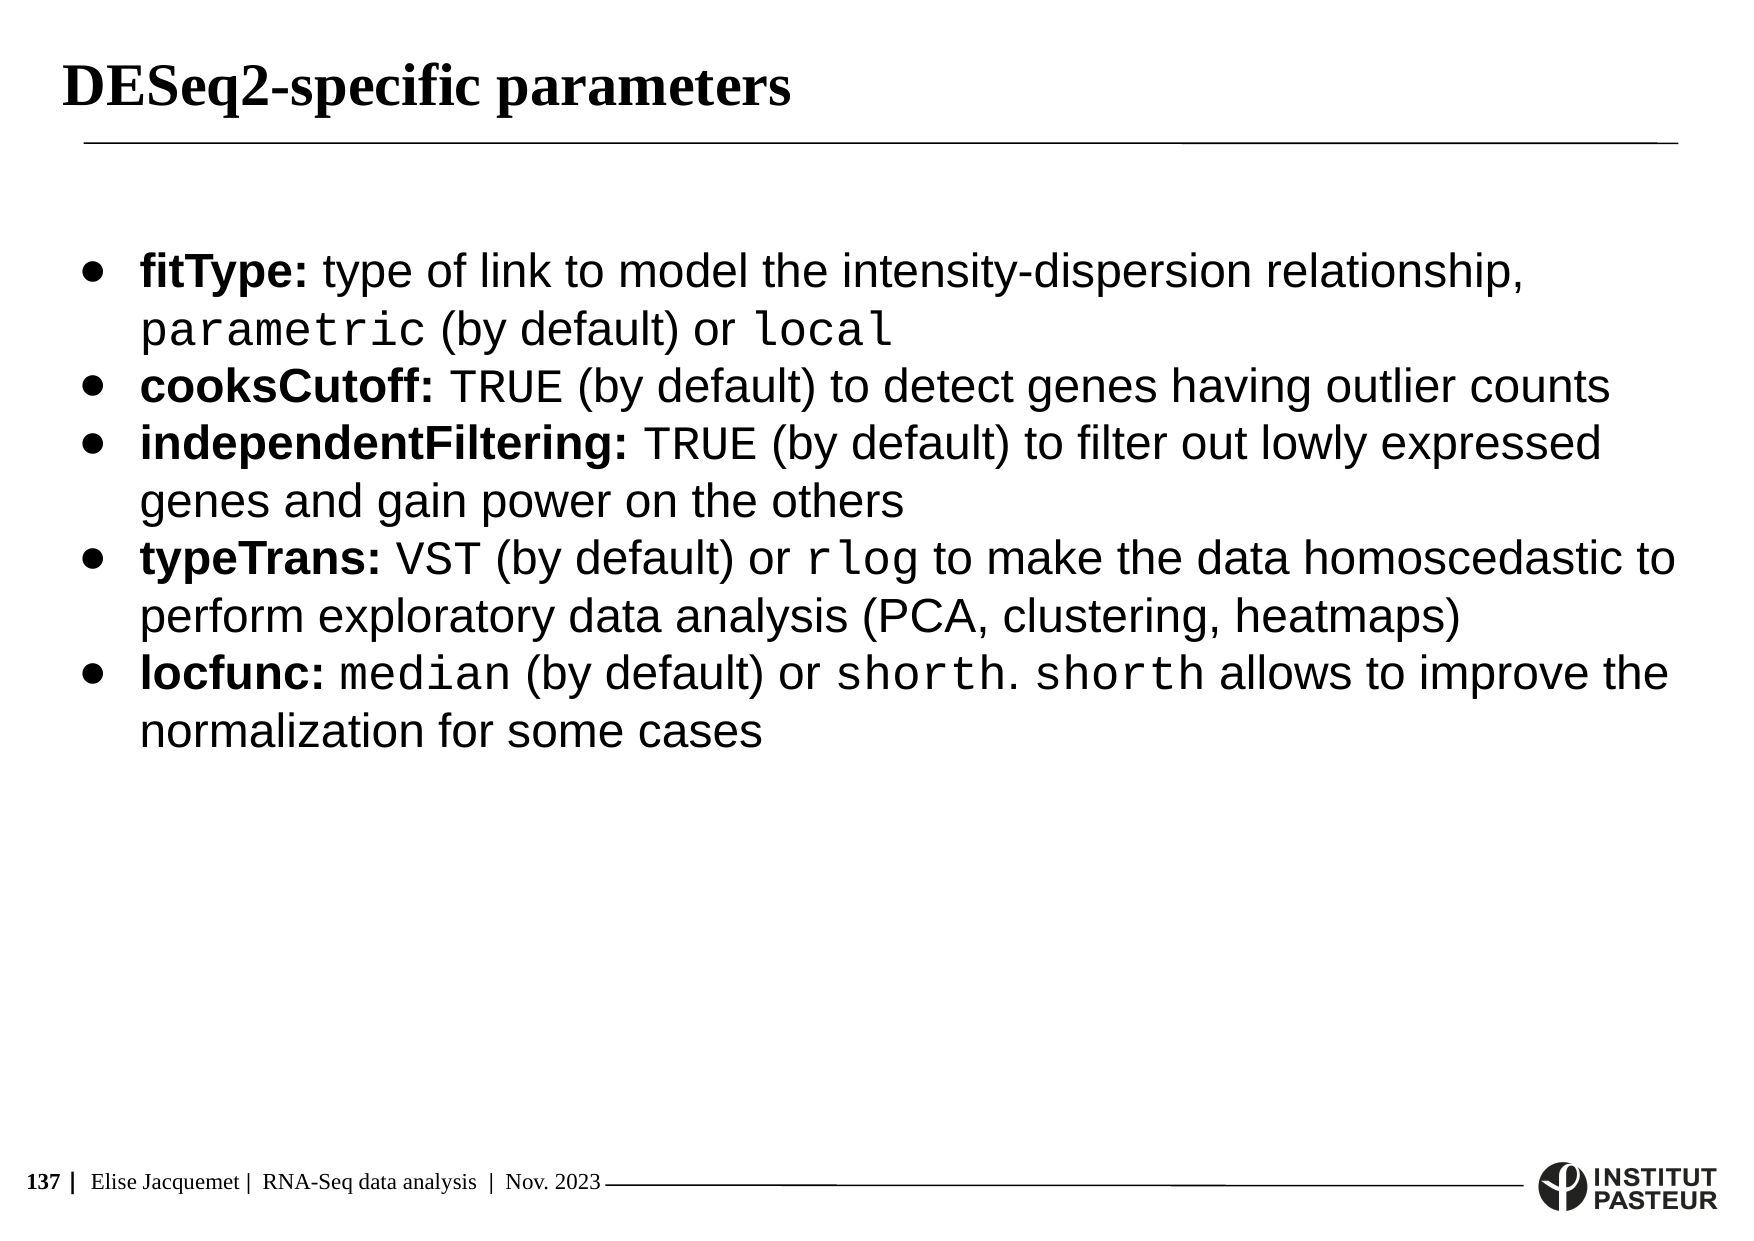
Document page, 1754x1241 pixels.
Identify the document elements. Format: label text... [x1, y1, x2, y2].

text_box fitType: type of link to model the intensity-dispersion relationship, parametric (by default) or local cooksCutoff: TRUE (by default) to detect genes having outlier counts independentFiltering: TRUE (by default) to filter out lowly expressed genes and gain power on the others typeTrans: VST (by default) or rlog to make the data homoscedastic to perform exploratory data analysis (PCA, clustering, heatmaps) locfunc: median (by default) or shorth. shorth allows to improve the normalization for some cases [62, 194, 1692, 1152]
picture [1534, 1155, 1722, 1218]
text_box DESeq2-specific parameters [62, 2, 1692, 160]
